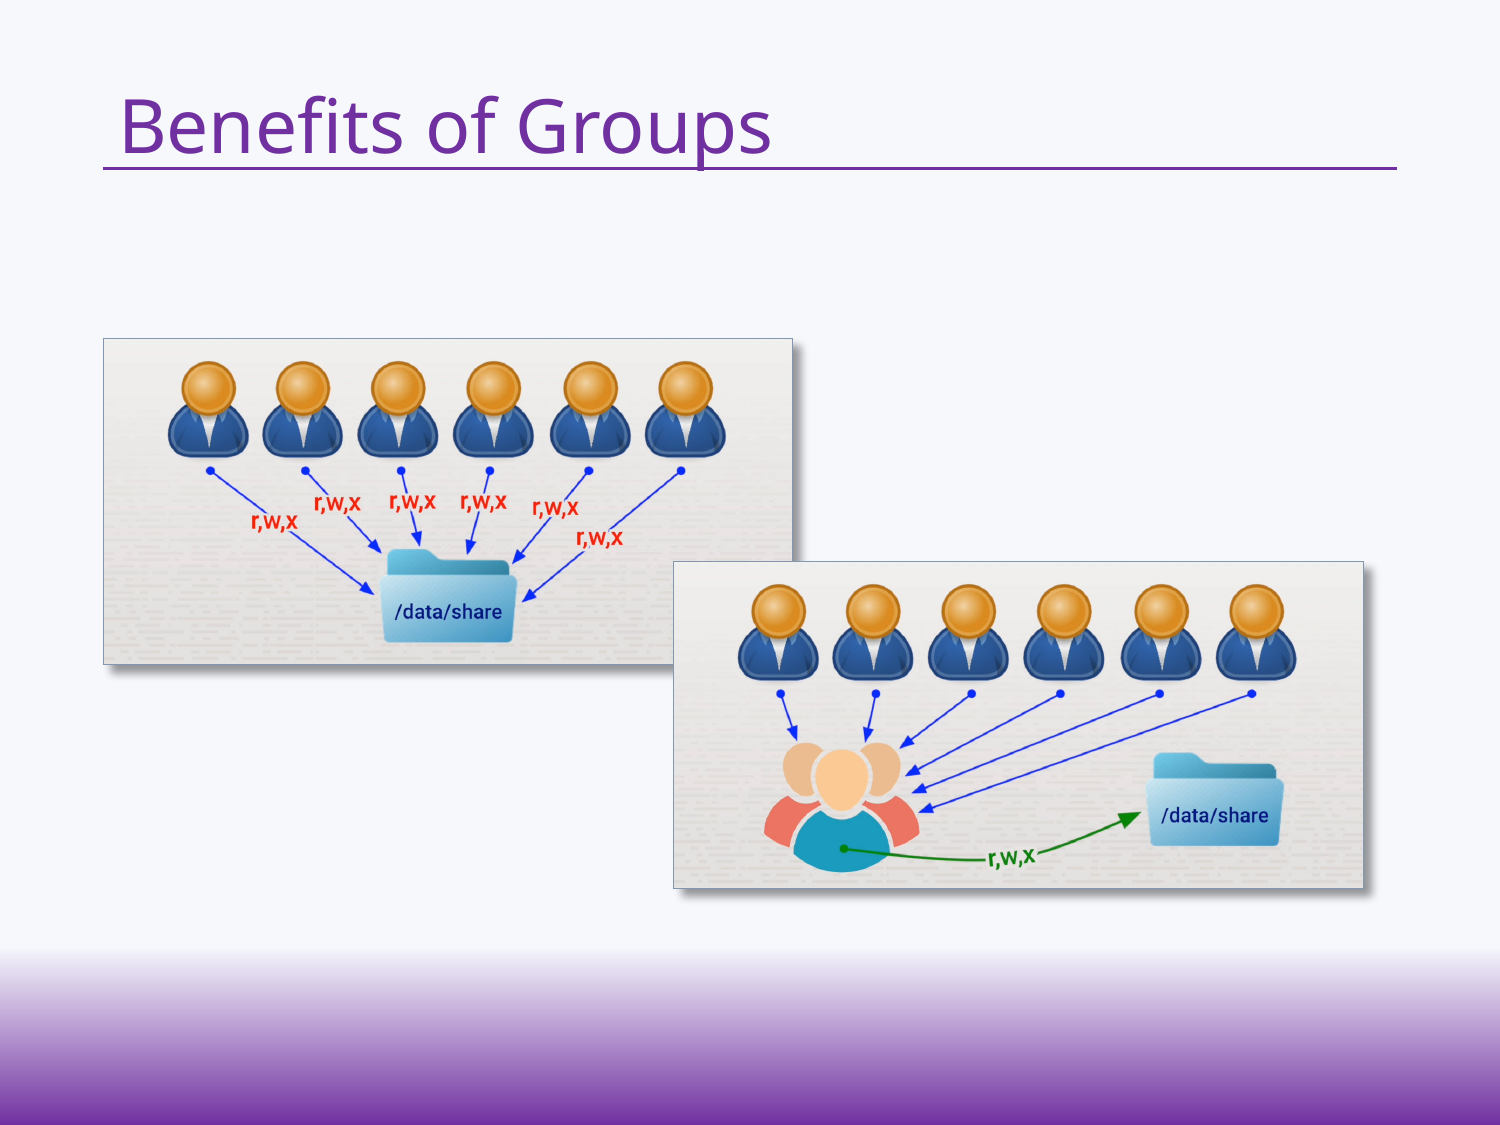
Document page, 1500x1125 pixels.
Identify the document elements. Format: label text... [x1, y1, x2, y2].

title Benefits of Groups [103, 49, 1397, 210]
picture [103, 338, 1364, 889]
